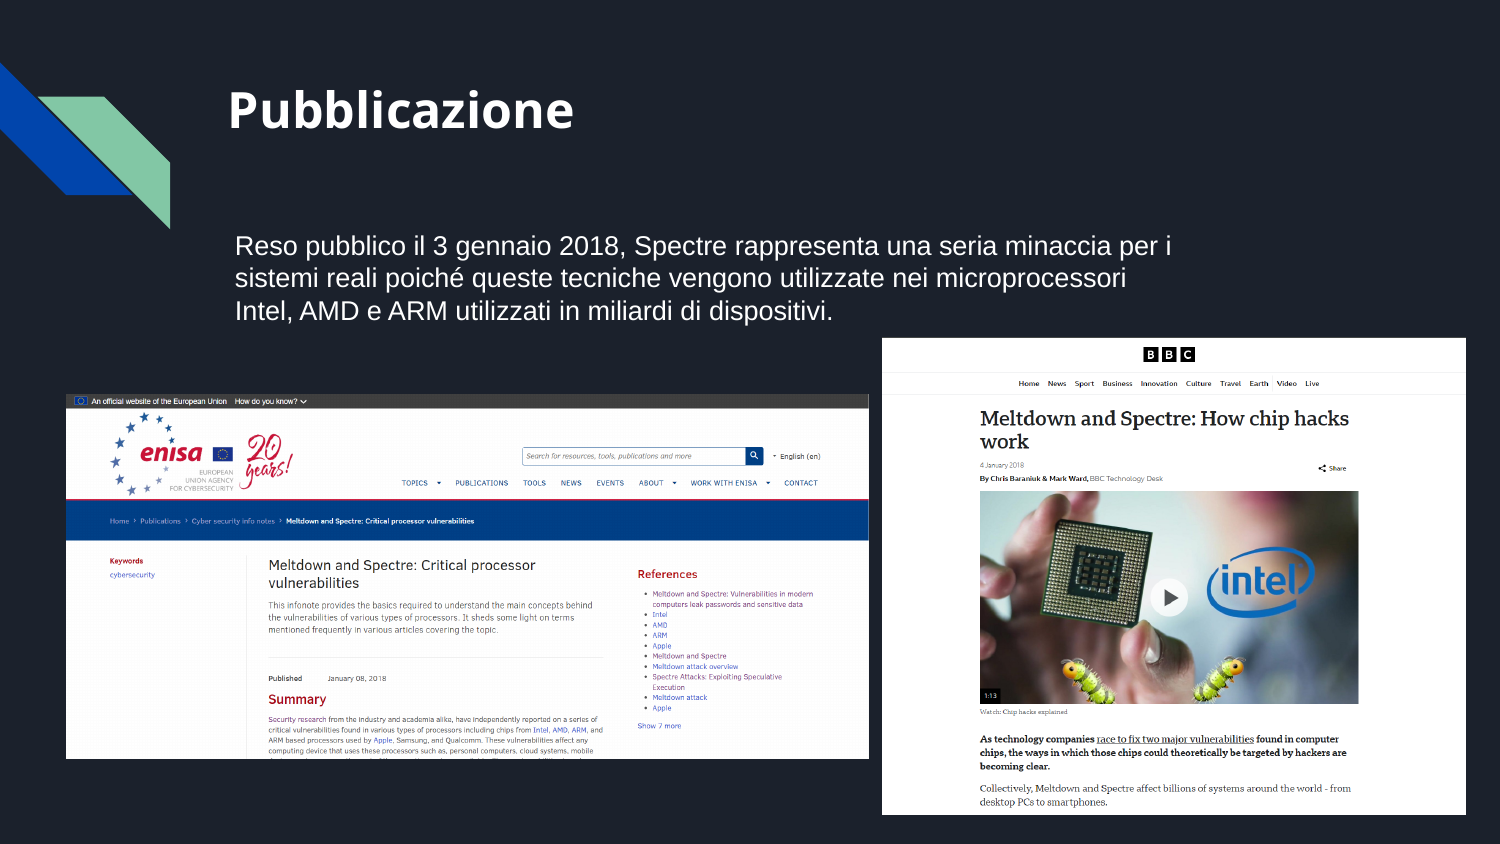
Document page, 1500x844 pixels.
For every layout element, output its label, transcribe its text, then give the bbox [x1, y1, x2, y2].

text_box Reso pubblico il 3 gennaio 2018, Spectre rappresenta una seria minaccia per i sistemi reali poiché queste tecniche vengono utilizzate nei microprocessori Intel, AMD e ARM utilizzati in miliardi di dispositivi. [219, 213, 1201, 401]
picture [881, 337, 1466, 815]
picture [65, 393, 869, 759]
title Pubblicazione [212, 63, 1368, 213]
